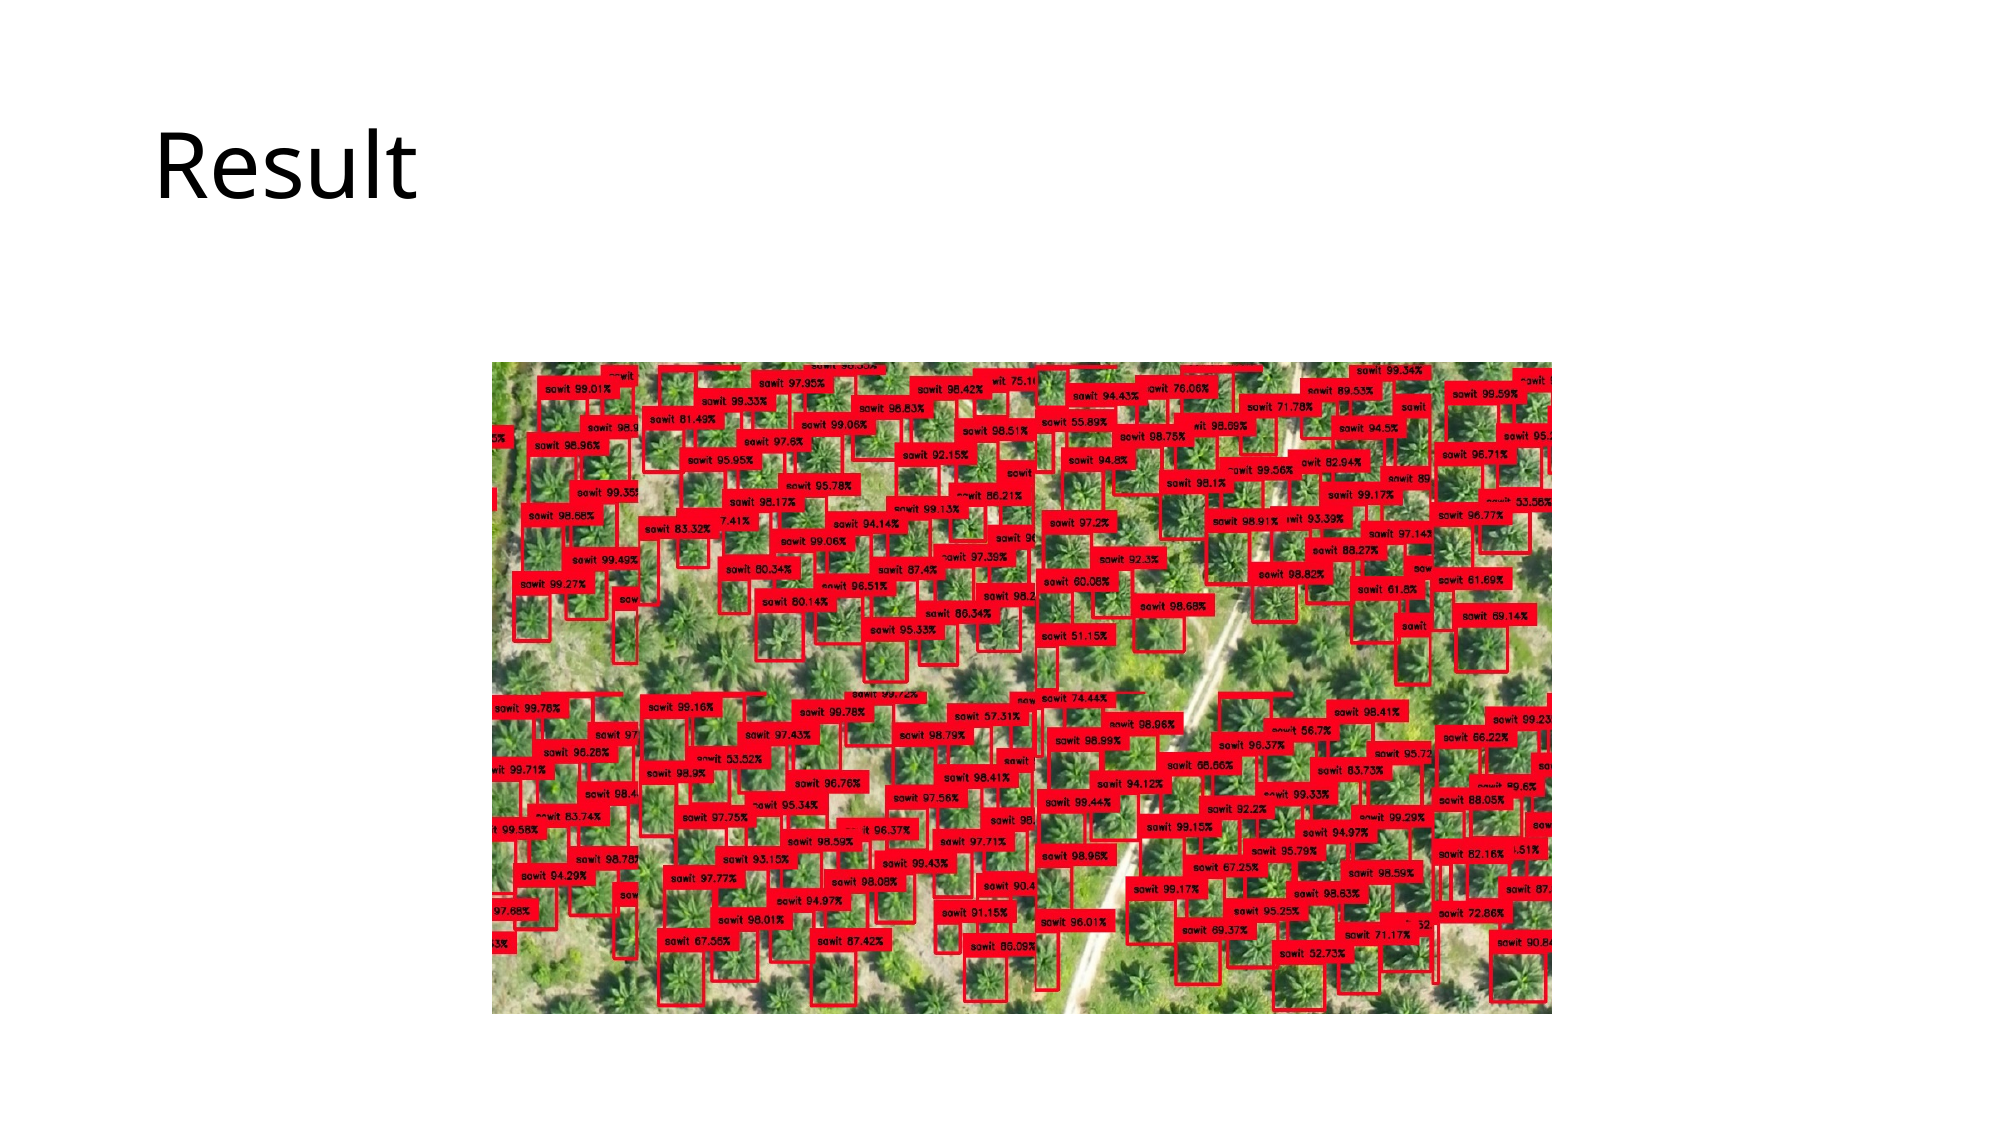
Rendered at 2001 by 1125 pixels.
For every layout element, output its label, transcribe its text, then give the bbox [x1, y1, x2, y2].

title Result [137, 59, 1863, 278]
picture [492, 362, 1552, 1014]
